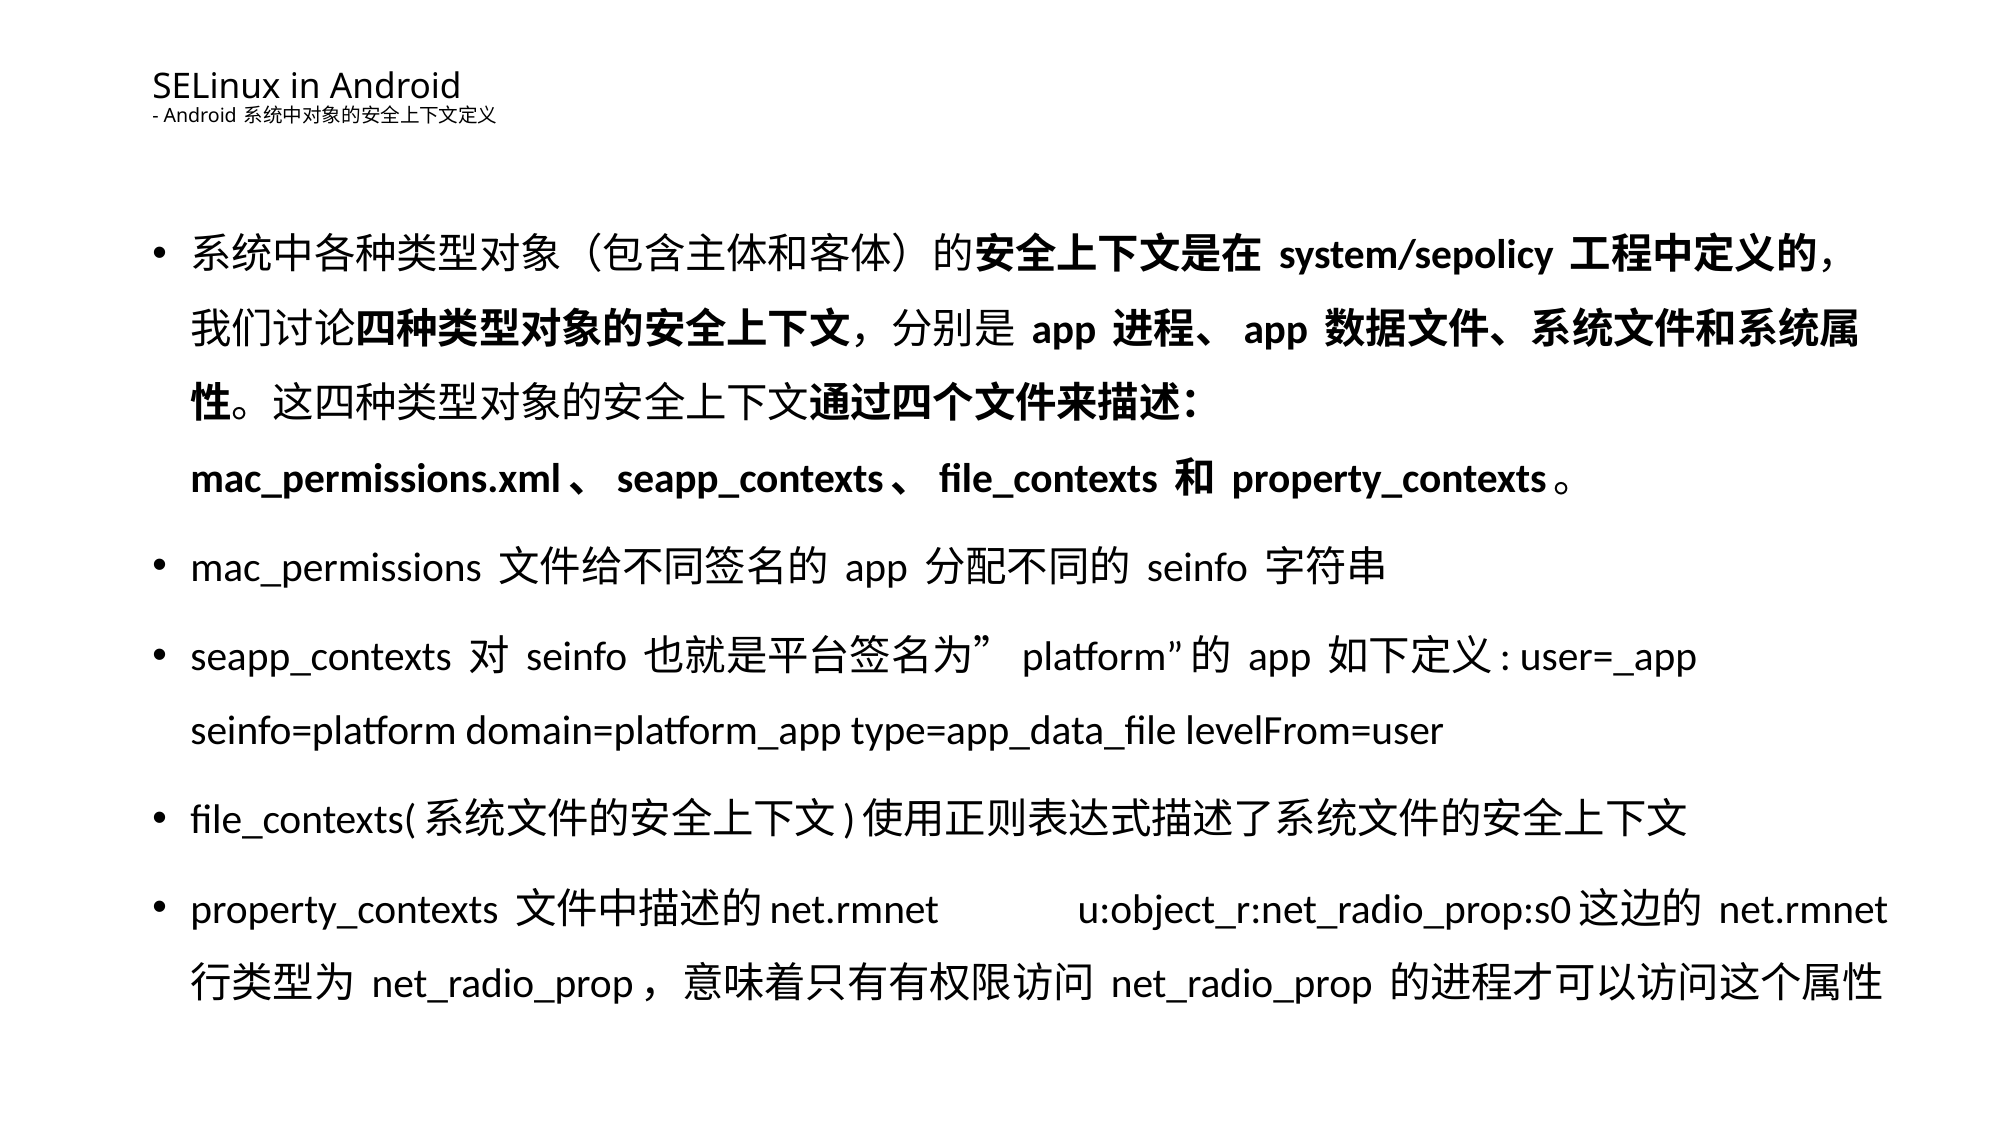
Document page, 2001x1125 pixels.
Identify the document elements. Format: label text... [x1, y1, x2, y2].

title SELinux in Android - Android 系统中对象的安全上下文定义 [137, 59, 1863, 135]
list 系统中各种类型对象（包含主体和客体）的安全上下文是在 system/sepolicy 工程中定义的，我们讨论四种类型对象的安全上下文，分别是 app 进程、app 数据文件、系统文件和系统属性。这四种类型对象的安全上下文通过四个文件来描述：mac_permissions.xml、seapp_contexts、file_contexts 和 property_contexts。 mac_permissions 文件给不同签名的 app 分配不同的 seinfo 字符串 seapp_contexts 对 seinfo 也就是平台签名为”platform”的 app 如下定义: user=_app seinfo=platform domain=platform_app type=app_data_file levelFrom=user file_contexts(系统文件的安全上下文)使用正则表达式描述了系统文件的安全上下文 property_contexts 文件中描述的net.rmnet u:object_r:net_radio_prop:s0这边的 net.rmnet 行类型为 net_radio_prop，意味着只有有权限访问 net_radio_prop 的进程才可以访问这个属性 [137, 195, 1912, 1063]
